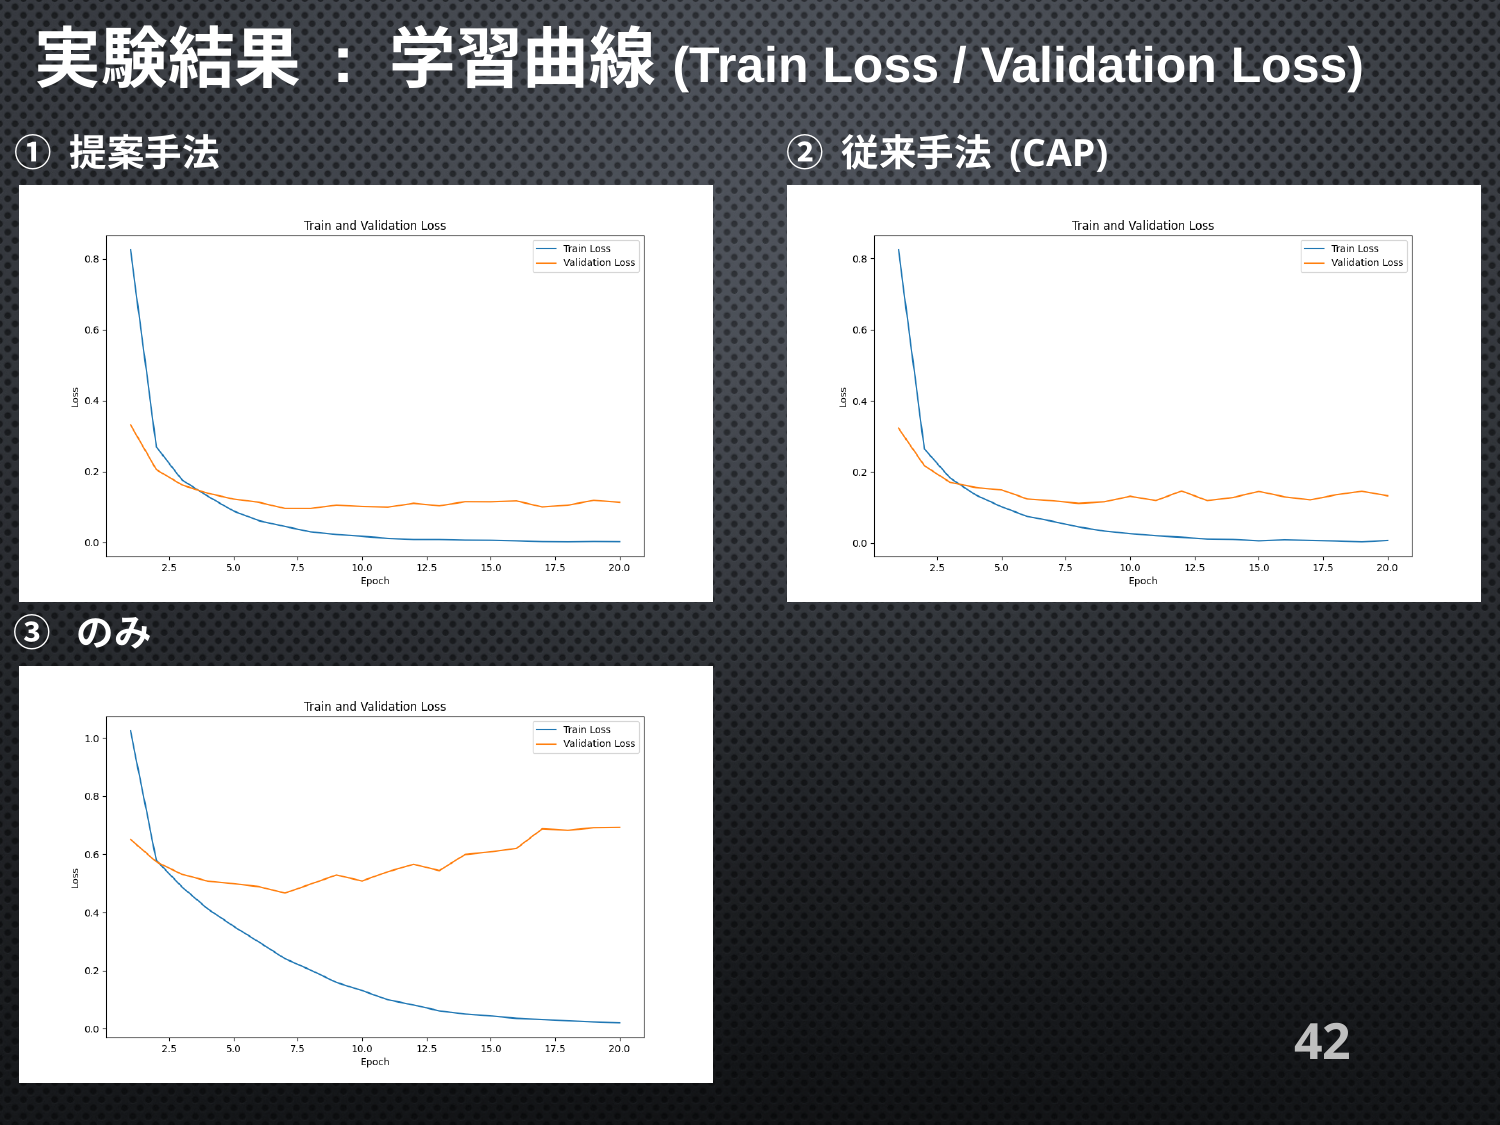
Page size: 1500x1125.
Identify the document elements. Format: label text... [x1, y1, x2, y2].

picture [786, 185, 1481, 603]
text_box ② 従来手法 (CAP) [772, 121, 1500, 181]
slide_number 42 [1171, 1013, 1367, 1074]
text_box 実験結果 : 学習曲線(Train Loss / Validation Loss) [19, 1, 1452, 122]
text_box ① 提案手法 [0, 121, 753, 181]
picture [19, 666, 714, 1083]
picture [19, 185, 714, 603]
